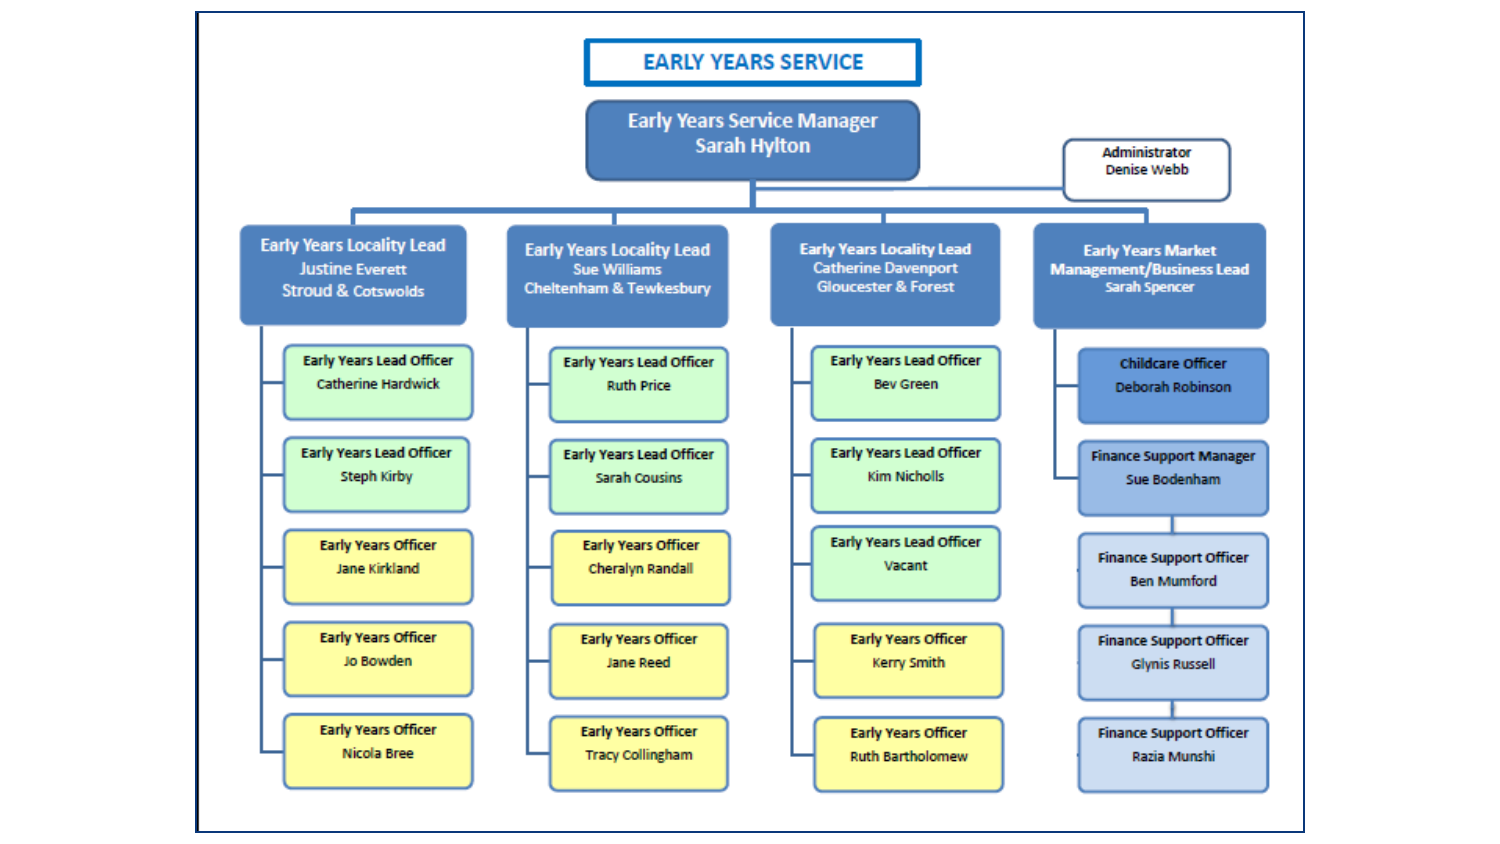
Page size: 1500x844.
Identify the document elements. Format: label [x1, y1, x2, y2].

picture [196, 12, 1304, 832]
